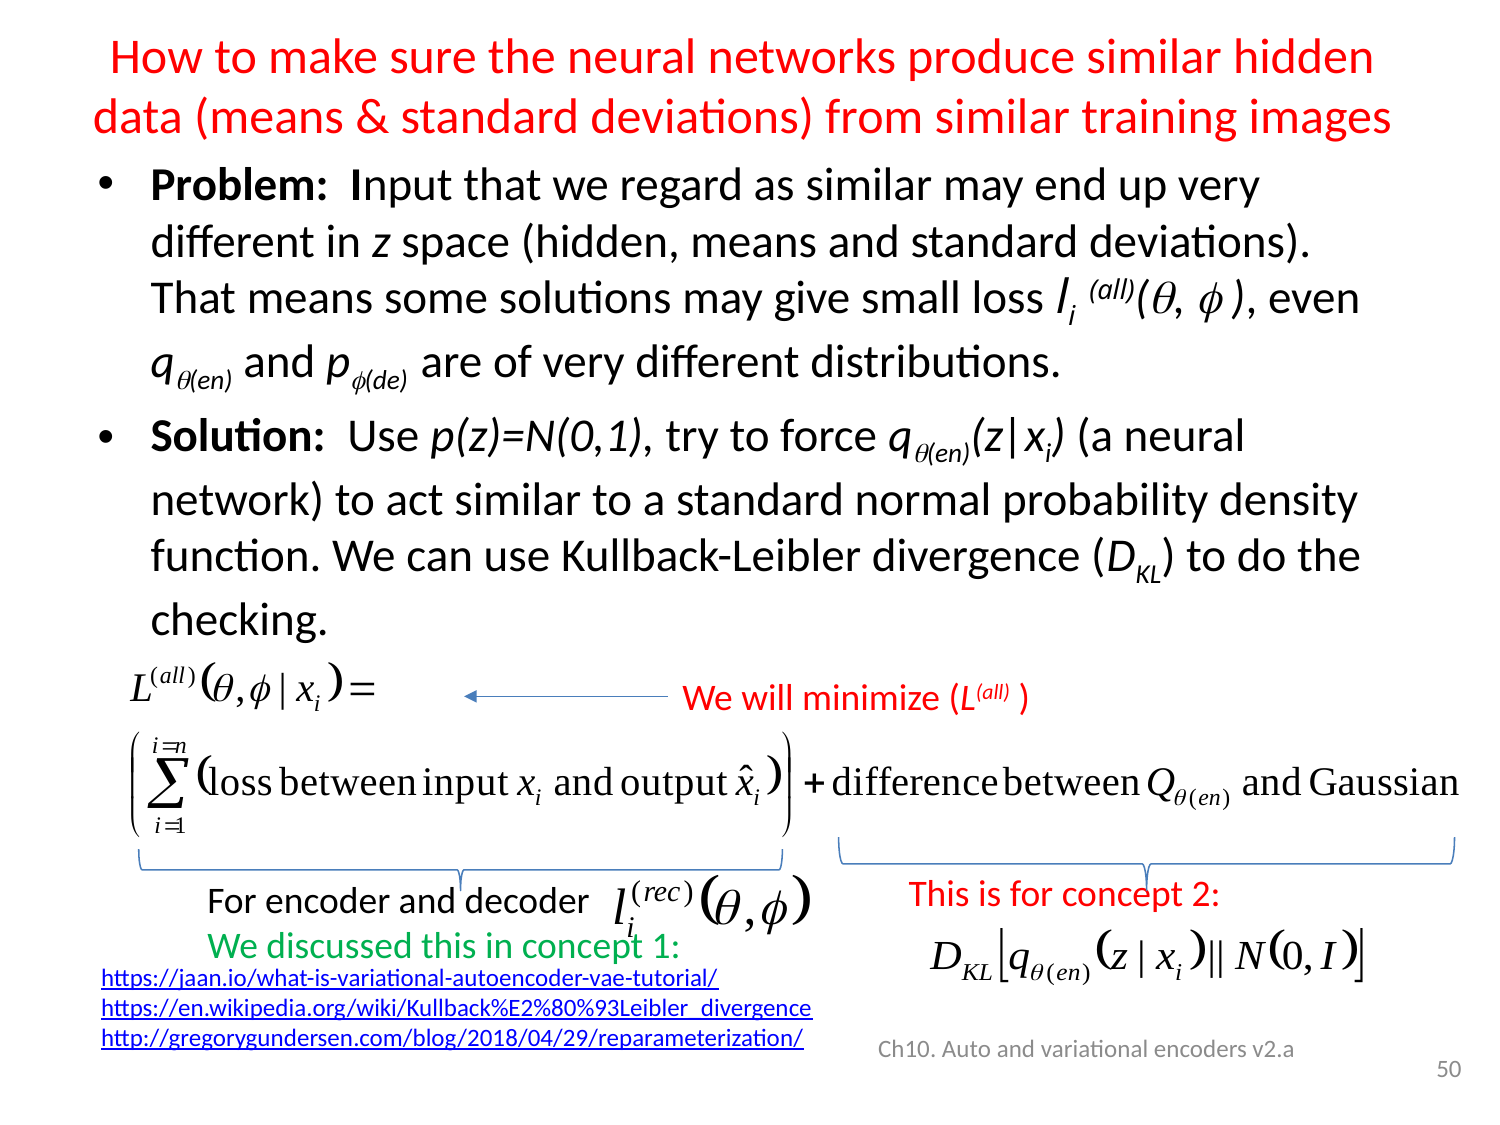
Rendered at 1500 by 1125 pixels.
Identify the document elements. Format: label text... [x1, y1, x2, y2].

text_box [122, 656, 1477, 847]
text_box For encoder and decoder We discussed this in concept 1: [192, 868, 604, 954]
footer Ch10. Auto and variational encoders v2.a [849, 1017, 1325, 1077]
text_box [922, 928, 1369, 995]
title How to make sure the neural networks produce similar hidden data (means & standard deviations) from similar training images [67, 24, 1418, 213]
text_box https://jaan.io/what-is-variational-autoencoder-vae-tutorial/ https://en.wikipedia.org/wiki/Kullback%E2%80%93Leibler_divergence http://gregorygundersen.com/blog/2018/04/29/reparameterization/ [86, 954, 829, 1059]
list Problem: Input that we regard as similar may end up very different in z space (hidden, means and standard deviations). That means some solutions may give small loss li (all)(,  ), even q(en) and p(de) are of very different distributions. Solution: Use p(z)=N(0,1), try to force q(en)(z|xi) (a neural network) to act similar to a standard normal probability density function. We can use Kullback-Leibler divergence (DKL) to do the checking. [82, 146, 1418, 654]
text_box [605, 868, 816, 951]
slide_number 50 [1126, 1037, 1477, 1098]
text_box [838, 855, 1455, 892]
text_box [138, 855, 784, 871]
text_box This is for concept 2: [893, 865, 1369, 922]
